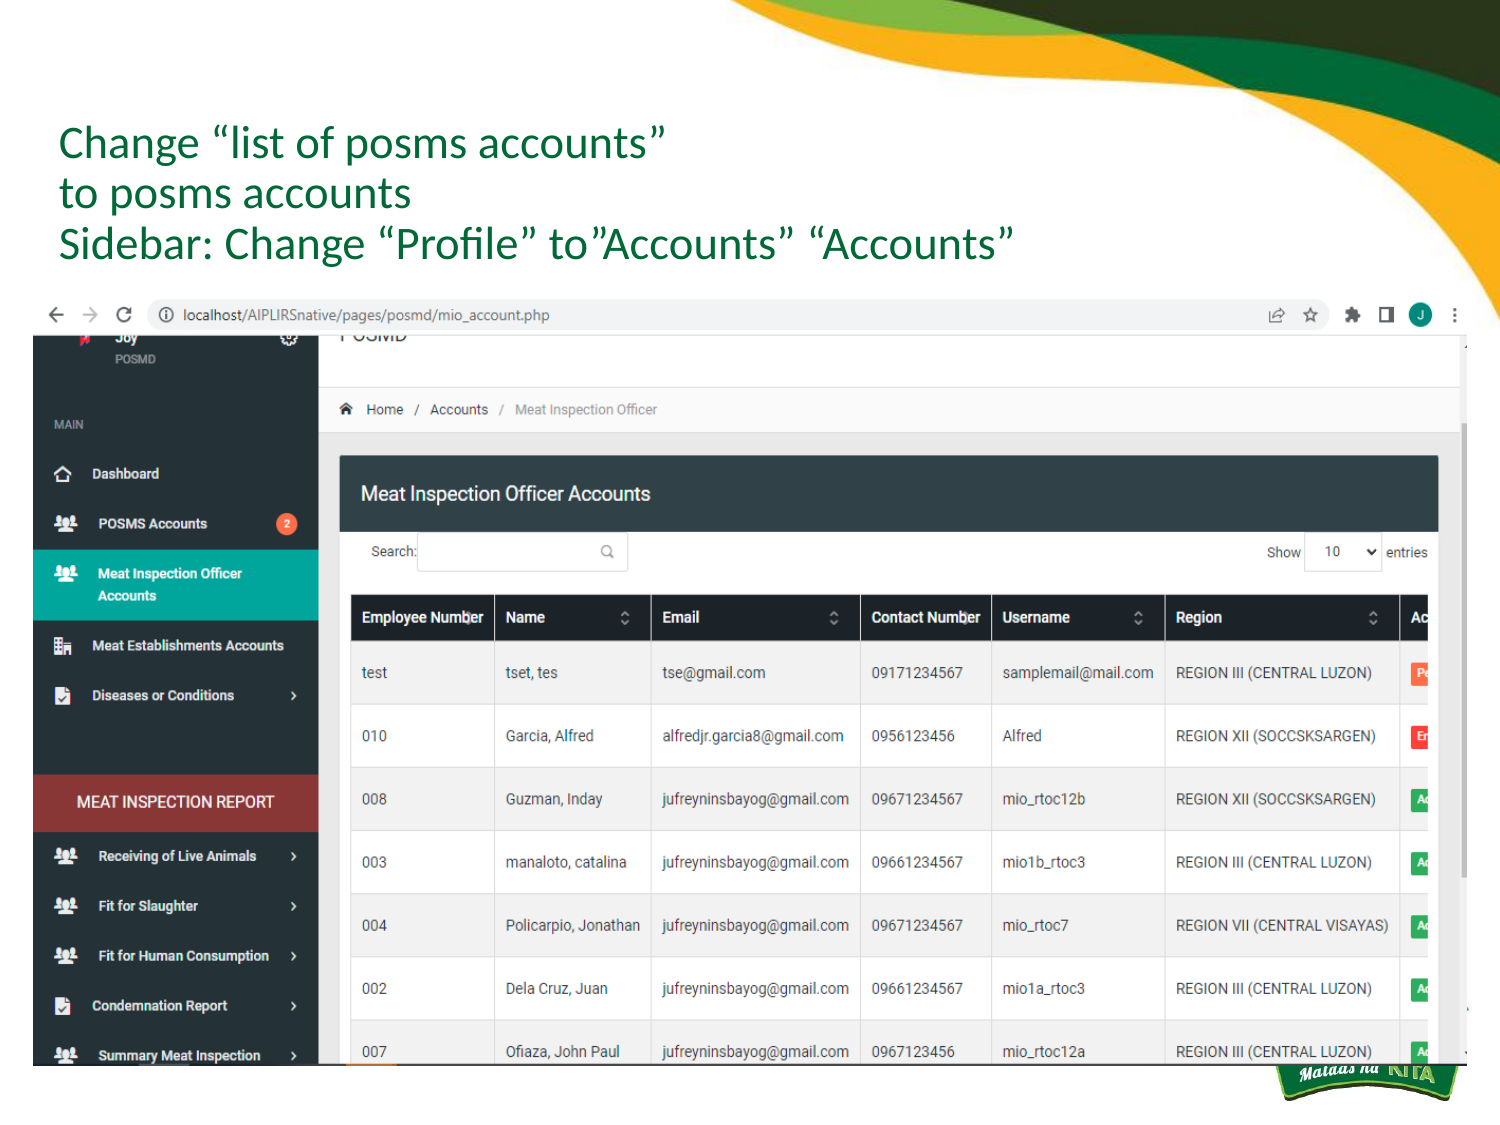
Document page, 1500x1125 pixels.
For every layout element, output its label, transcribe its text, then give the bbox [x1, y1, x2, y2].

picture [0, 0, 1500, 1125]
title Change “list of posms accounts” to posms accounts Sidebar: Change “Profile” to”Accounts” “Accounts” [43, 59, 1496, 278]
